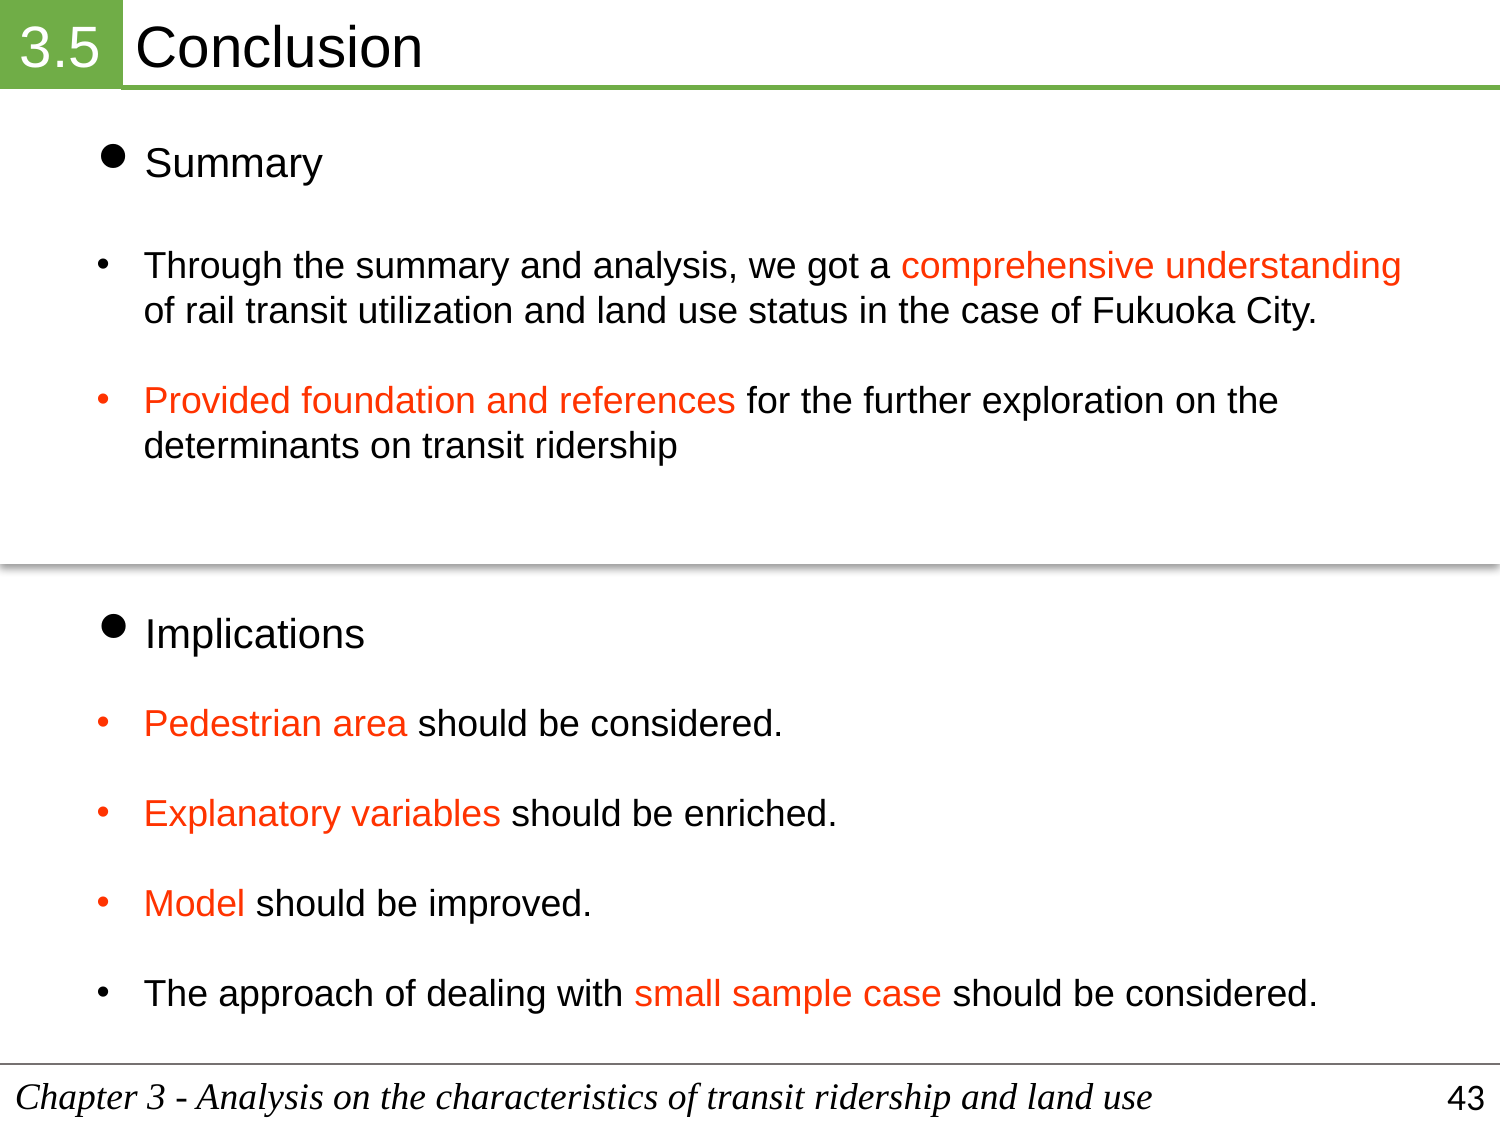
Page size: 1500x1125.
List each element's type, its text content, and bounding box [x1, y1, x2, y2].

text_box Conclusion [121, 1, 1500, 85]
text_box Through the summary and analysis, we got a comprehensive understanding of rail transit utilization and land use status in the case of Fukuoka City. Provided foundation and references for the further exploration on the determinants on transit ridership [81, 233, 1418, 473]
text_box Pedestrian area should be considered. Explanatory variables should be enriched. Model should be improved. The approach of dealing with small sample case should be considered. [81, 691, 1418, 1022]
text_box Chapter 3 - Analysis on the characteristics of transit ridership and land use [0, 1065, 1162, 1125]
text_box Summary [83, 128, 339, 194]
text_box 3.5 [0, 0, 121, 87]
text_box [0, 87, 1500, 565]
slide_number 43 [1162, 1065, 1500, 1125]
text_box Implications [83, 599, 381, 665]
